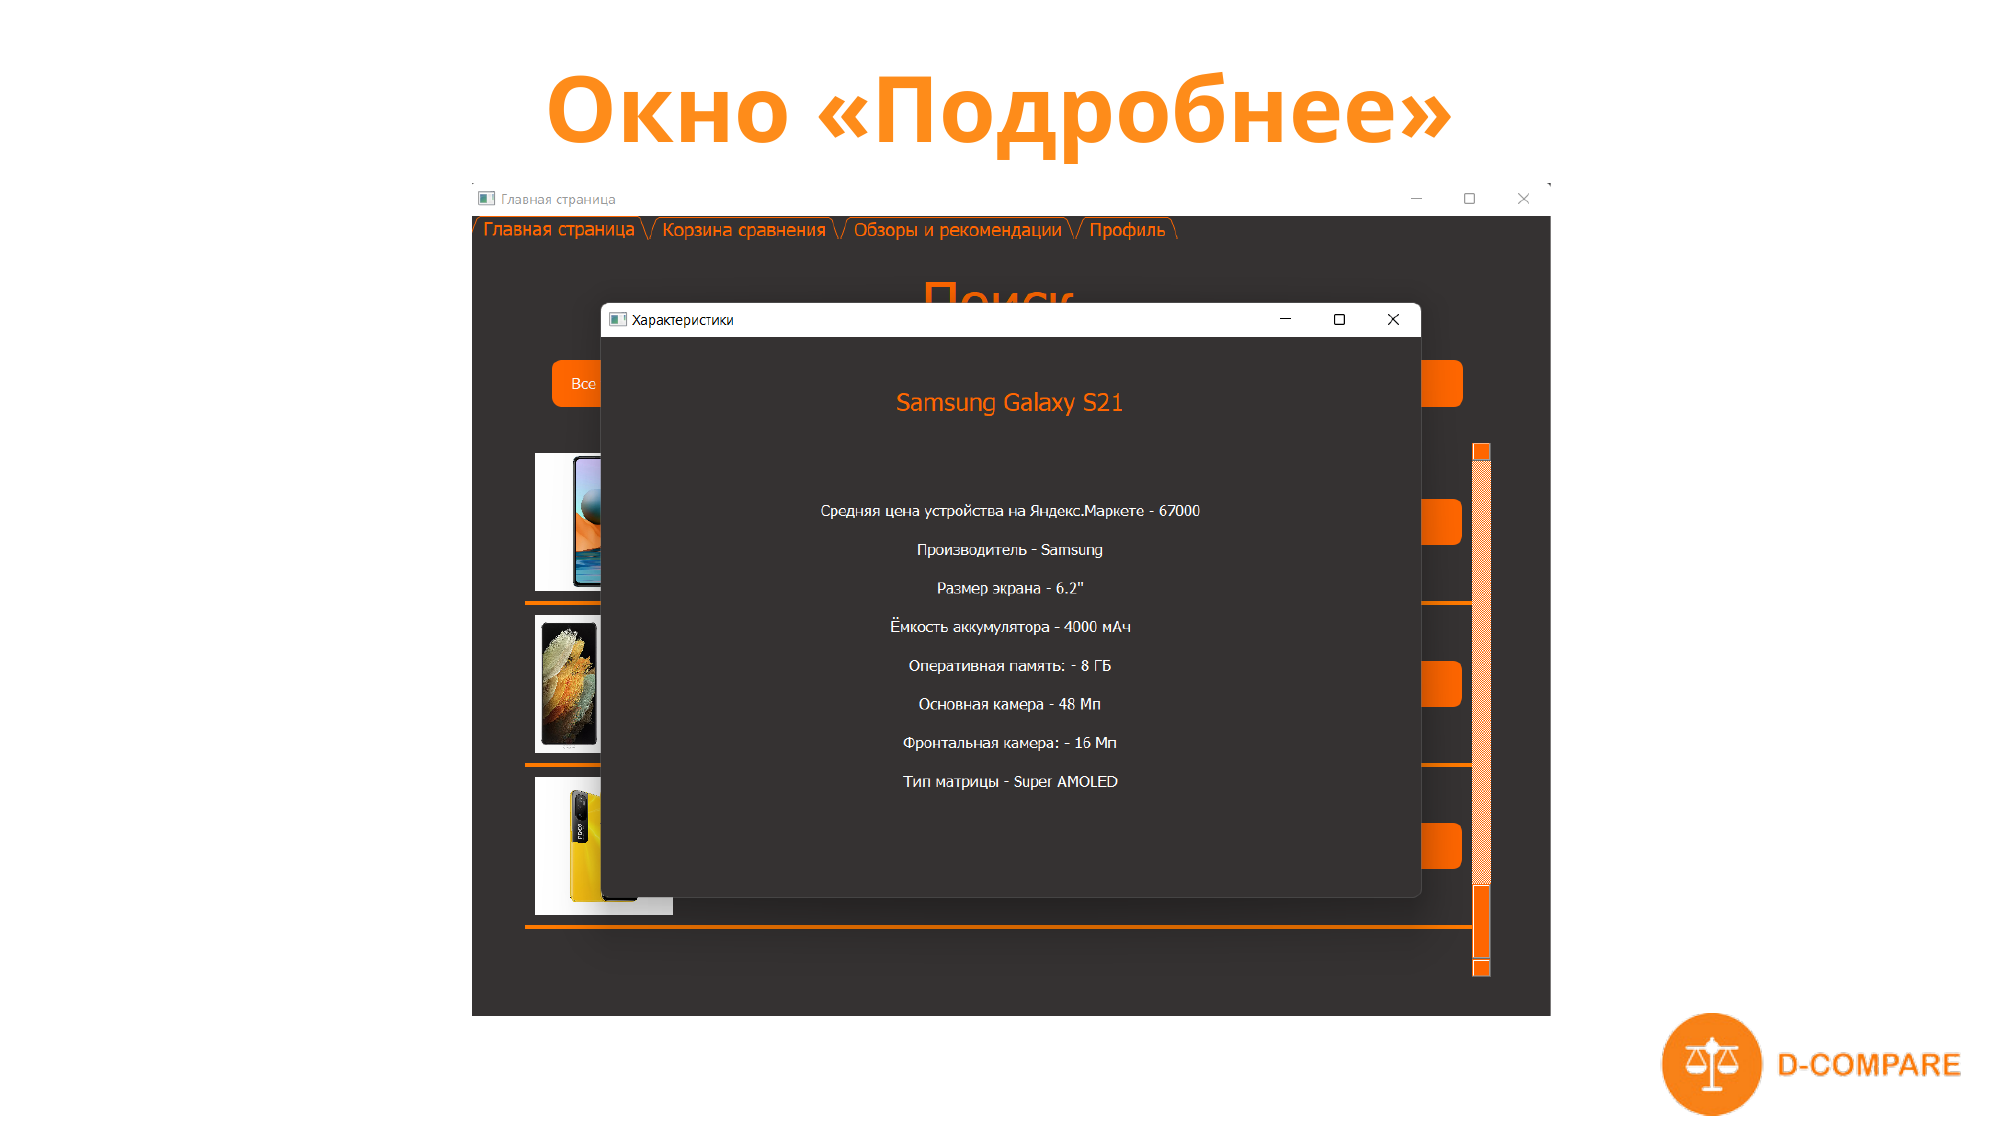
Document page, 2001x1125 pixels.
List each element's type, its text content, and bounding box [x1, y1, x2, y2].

picture [1645, 1013, 1981, 1116]
title Окно «Подробнее» [137, 4, 1863, 222]
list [472, 183, 1551, 1016]
